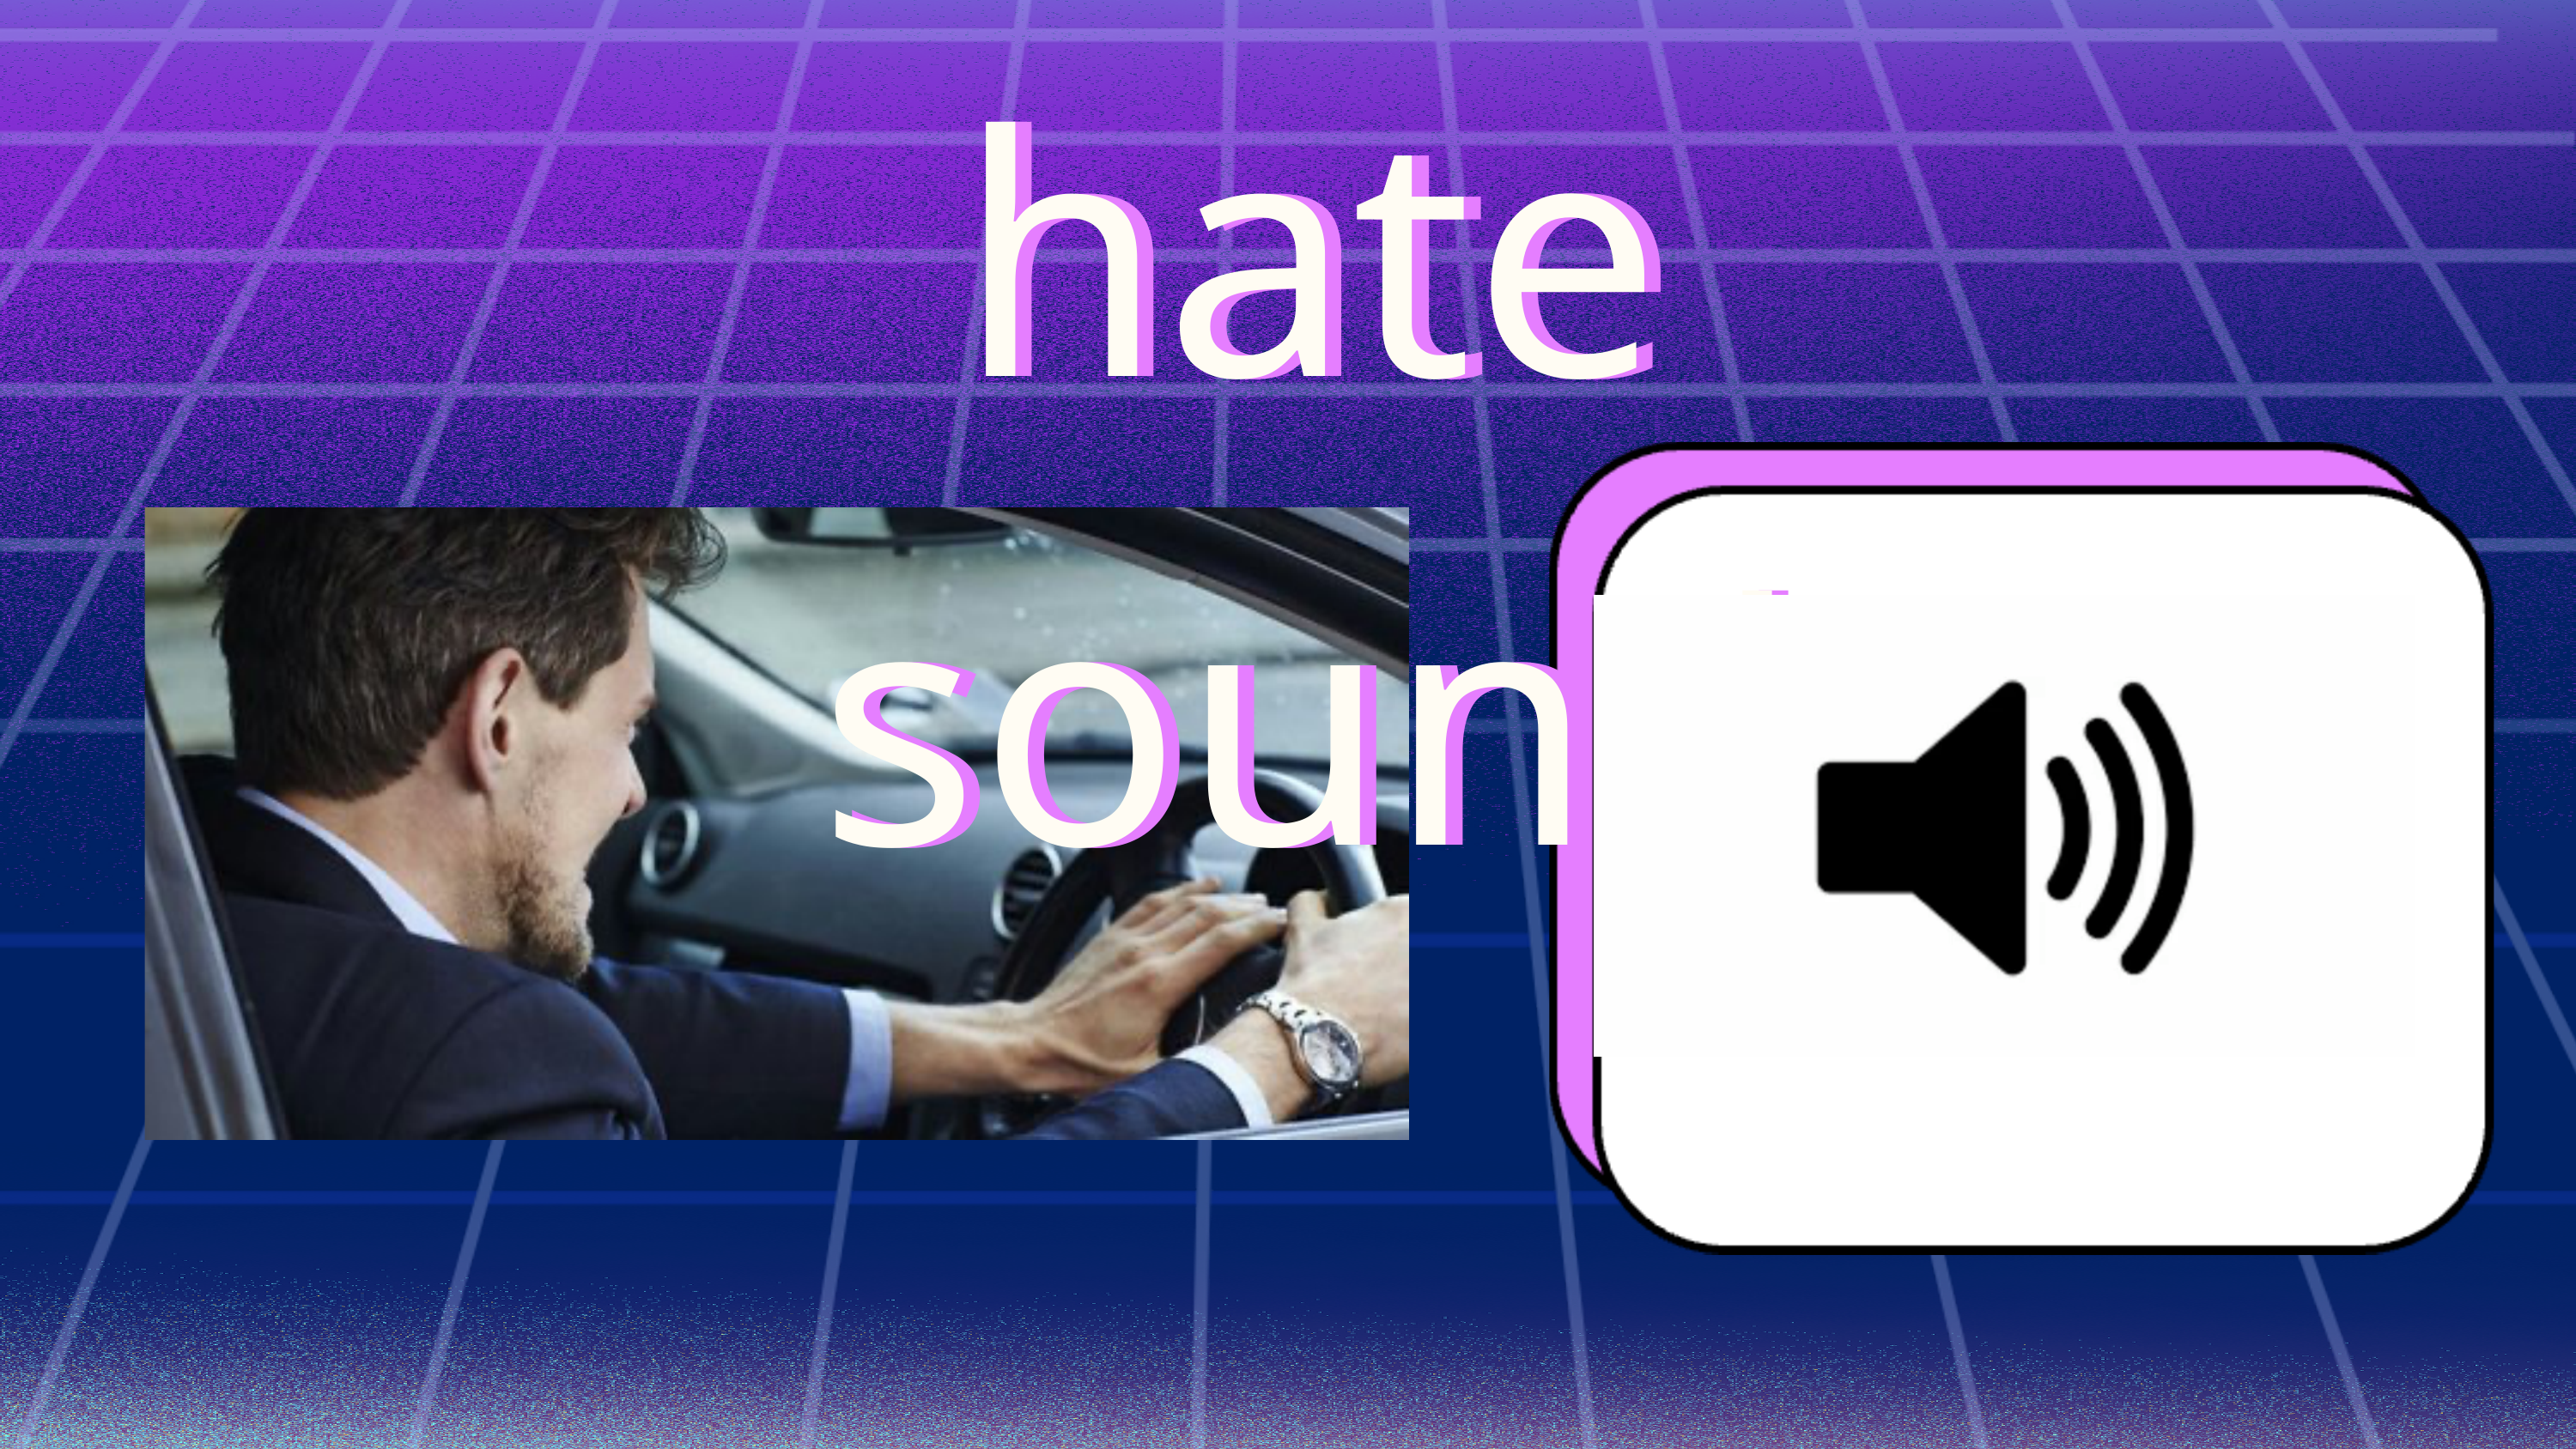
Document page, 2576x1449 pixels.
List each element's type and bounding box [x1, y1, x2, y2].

text_box [144, 507, 1409, 1140]
text_box [1593, 594, 2415, 1058]
text_box [1549, 442, 2494, 1255]
text_box [0, 0, 2576, 1449]
text_box [675, 12, 1961, 414]
